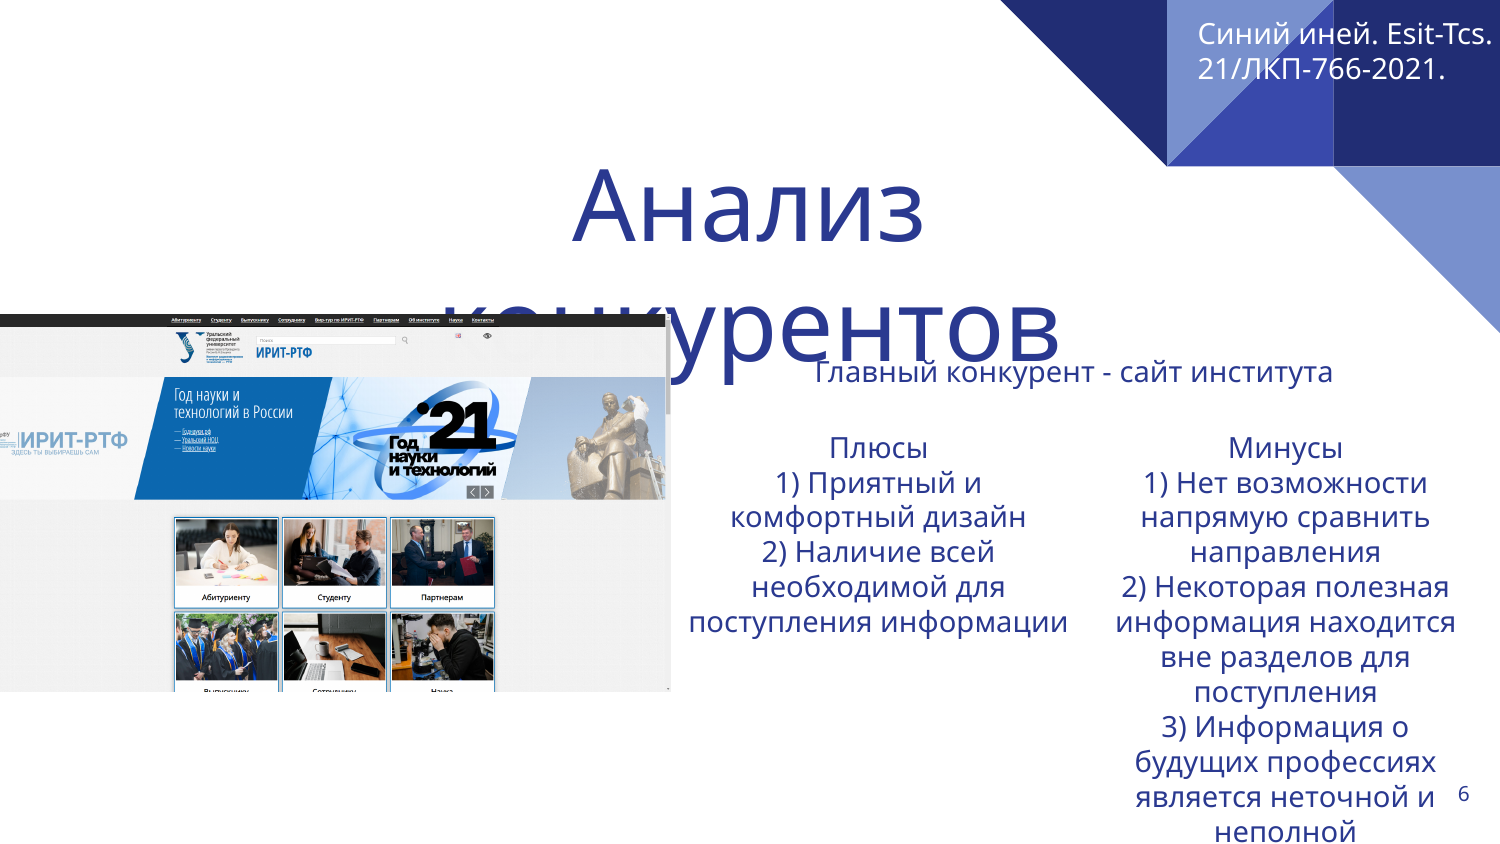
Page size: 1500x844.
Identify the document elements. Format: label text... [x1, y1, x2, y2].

text_box Главный конкурент - сайт института [724, 338, 1424, 404]
text_box Синий иней. Esit-Tcs. 21/ЛКП-766-2021. [1182, 0, 1500, 125]
text_box Анализ конкурентов [236, 126, 1264, 397]
text_box Минусы 1) Нет возможности напрямую сравнить направления 2) Некоторая полезная информация находится вне разделов для поступления 3) Информация о будущих профессиях является неточной и неполной [1086, 413, 1485, 844]
text_box Плюсы 1) Приятный и комфортный дизайн 2) Наличие всей необходимой для поступления информации [676, 413, 1086, 654]
picture [0, 314, 672, 693]
slide_number ‹#› [1394, 762, 1485, 828]
